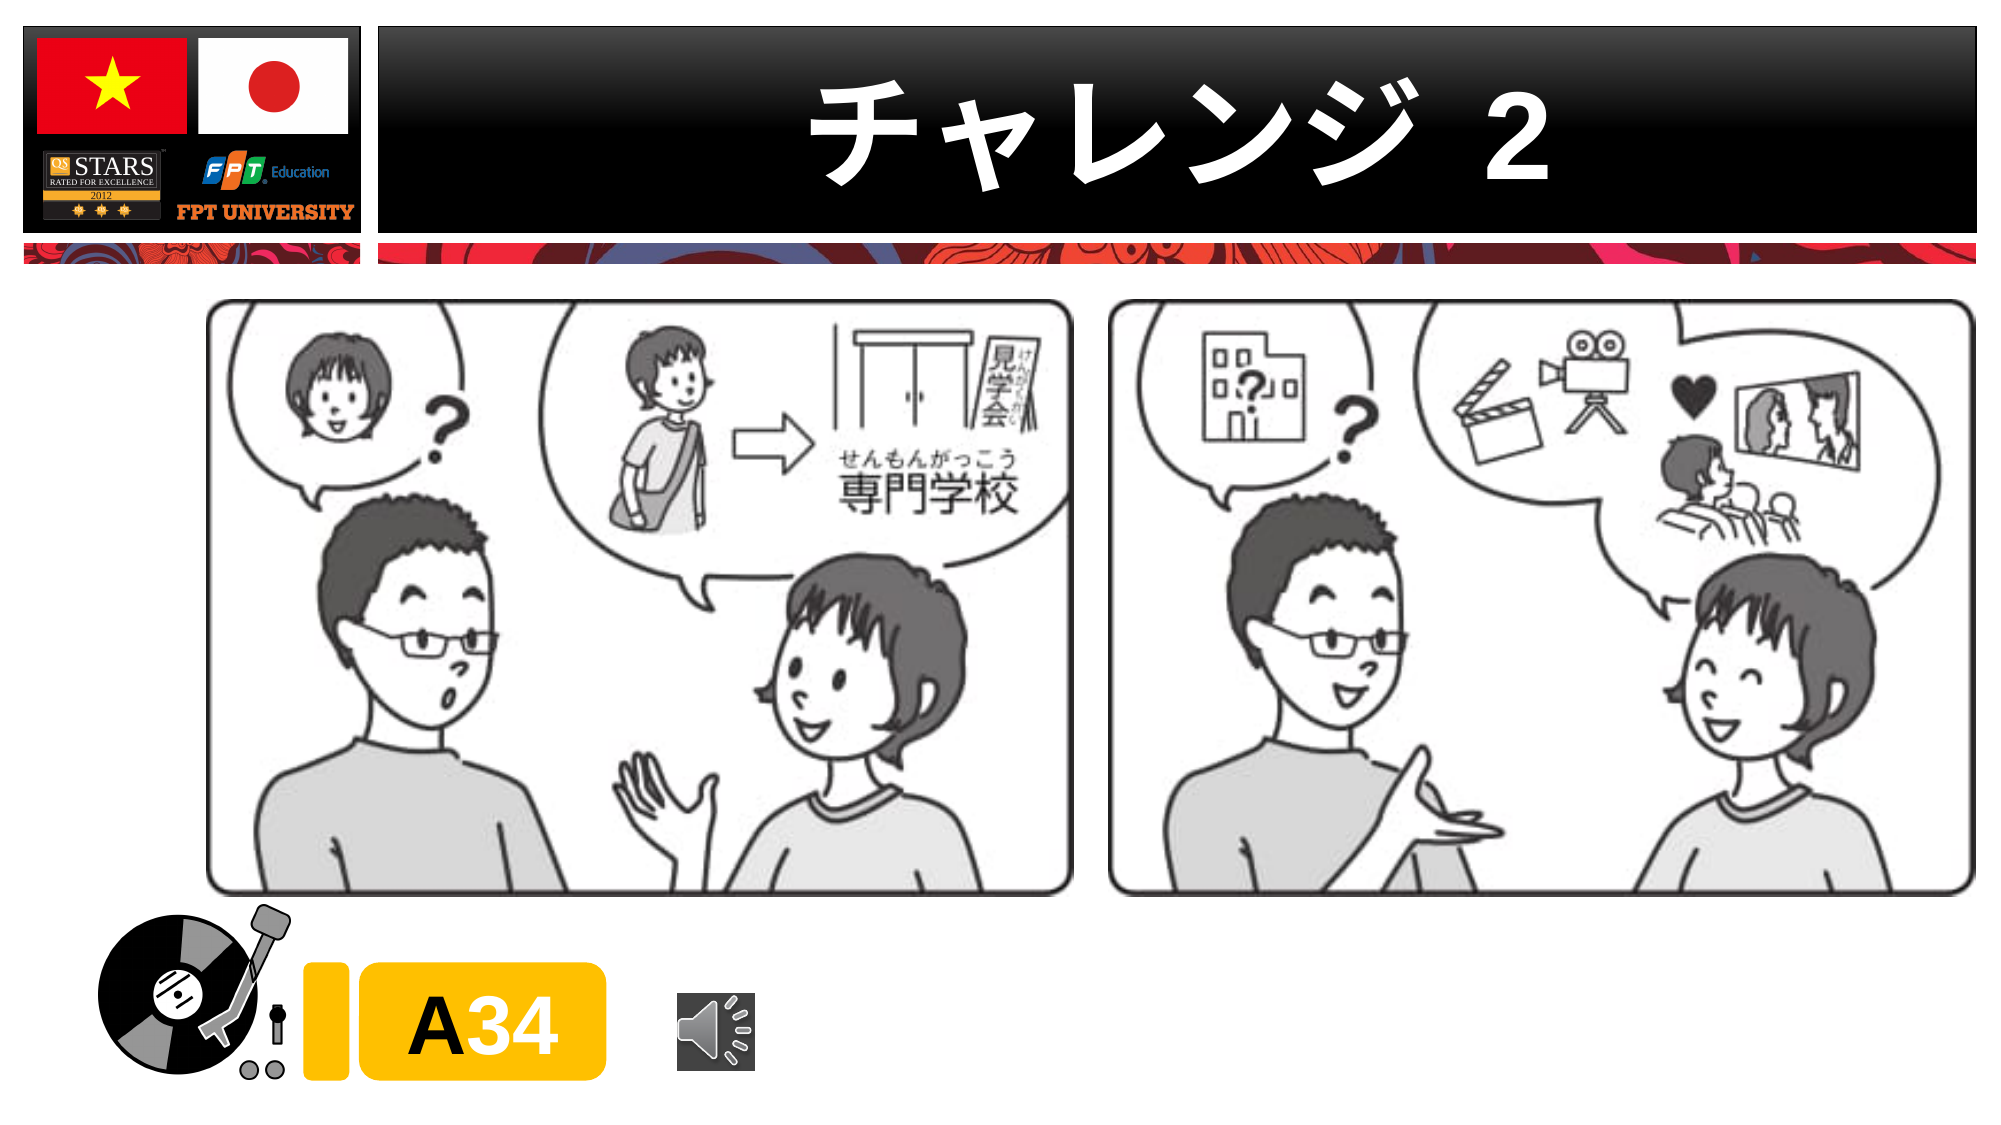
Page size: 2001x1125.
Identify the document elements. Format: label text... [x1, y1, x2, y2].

picture [37, 38, 187, 134]
text_box [303, 962, 350, 1081]
picture [198, 38, 349, 134]
picture [1108, 299, 1977, 897]
text_box [23, 26, 361, 233]
picture [206, 299, 1074, 897]
text_box A34 [358, 962, 607, 1081]
picture [23, 243, 361, 264]
picture [98, 904, 291, 1080]
picture [36, 136, 361, 233]
picture [378, 243, 1977, 264]
picture [676, 992, 757, 1073]
text_box チャレンジ 2 [378, 26, 1977, 233]
